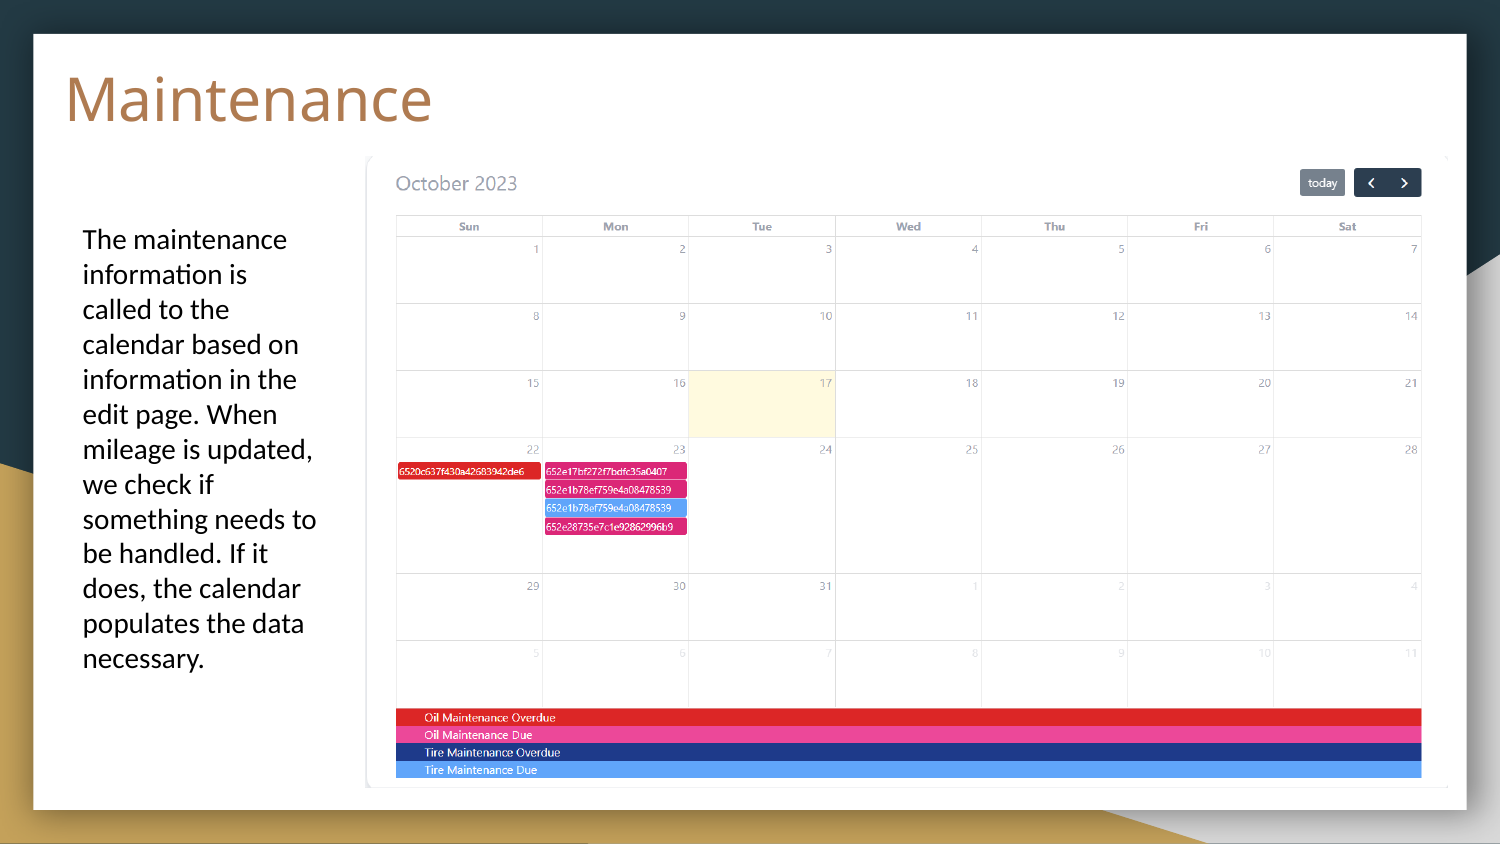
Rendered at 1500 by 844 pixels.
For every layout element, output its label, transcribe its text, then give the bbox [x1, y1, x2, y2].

text_box The maintenance information is called to the calendar based on information in the edit page. When mileage is updated, we check if something needs to be handled. If it does, the calendar populates the data necessary. [67, 205, 338, 693]
title Maintenance [49, 46, 1281, 149]
picture [365, 156, 1448, 788]
